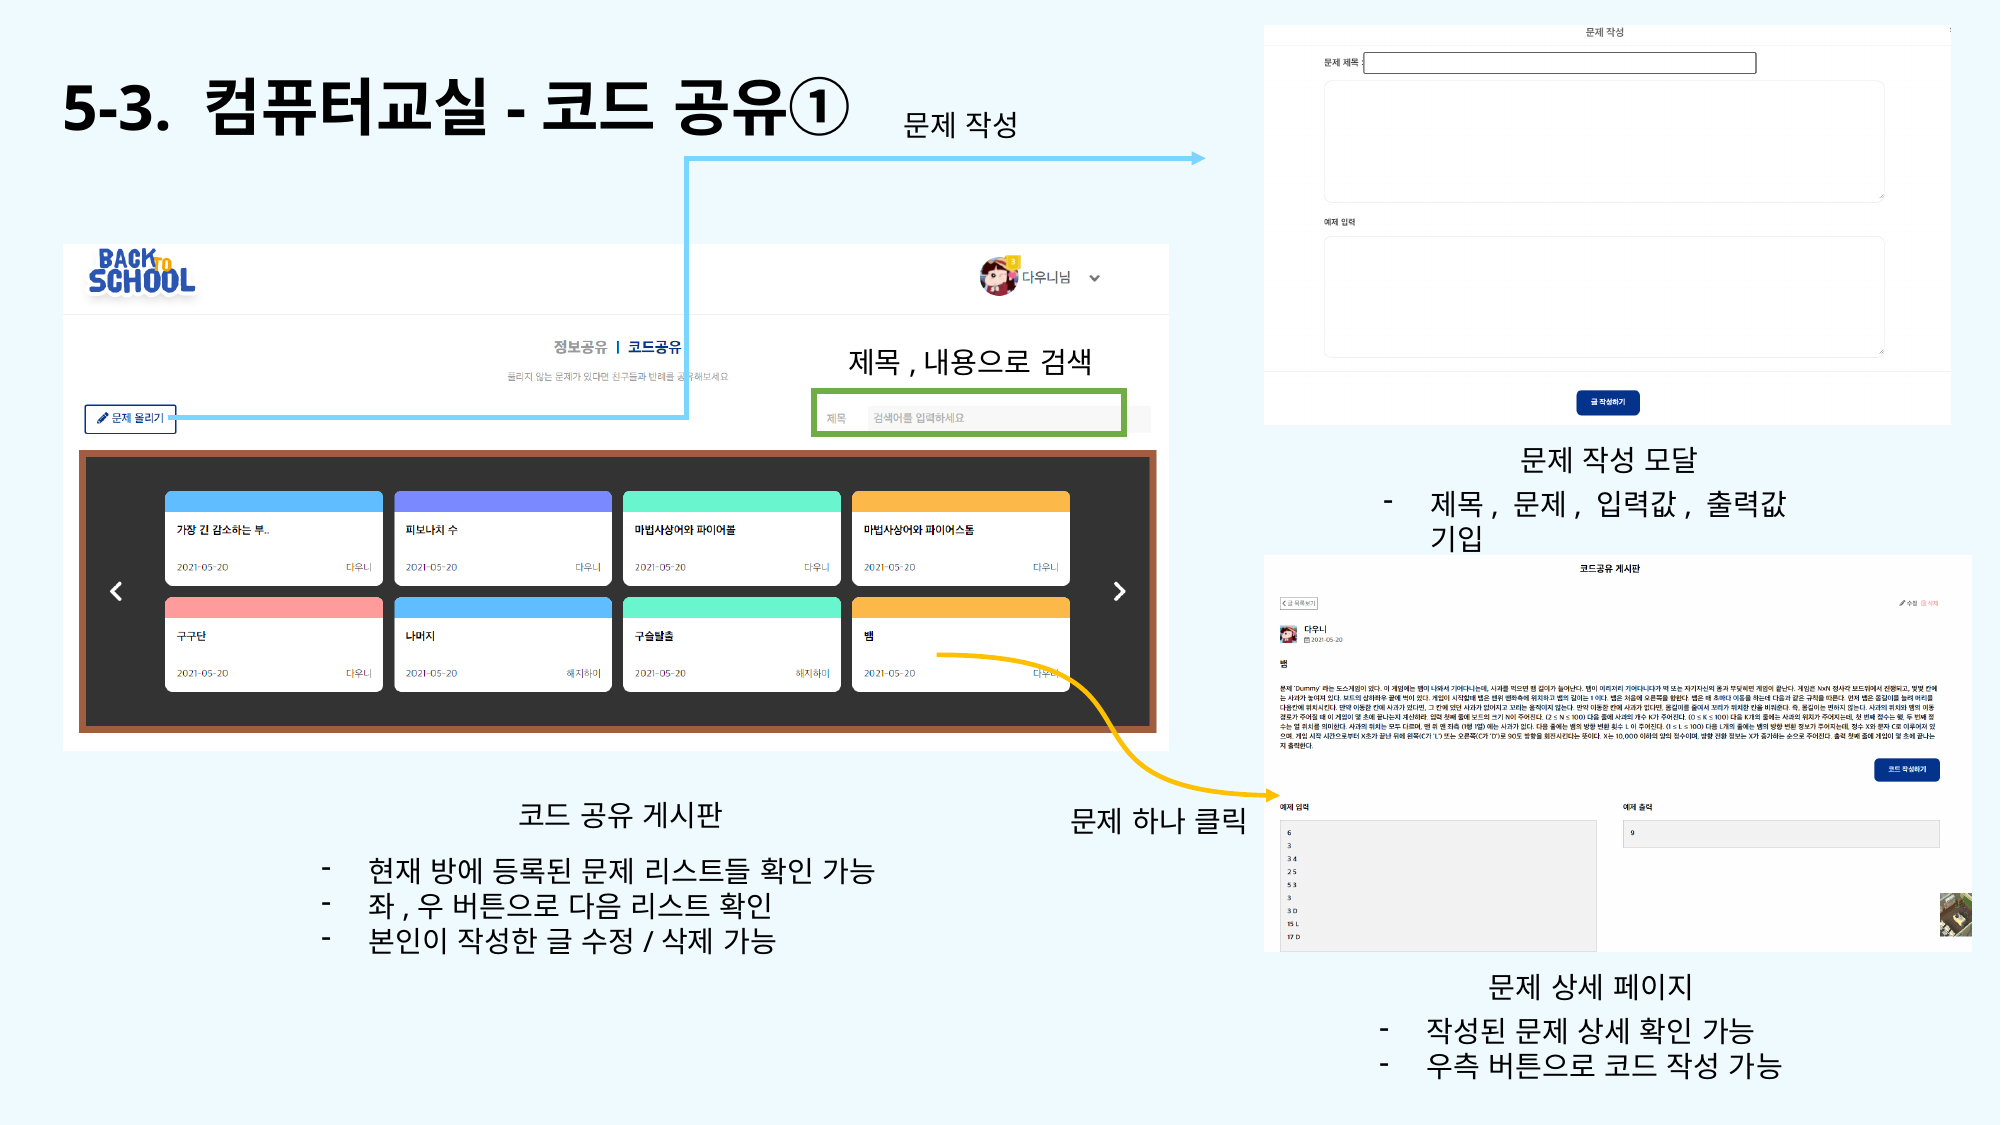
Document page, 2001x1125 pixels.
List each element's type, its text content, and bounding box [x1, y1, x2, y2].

text_box 문제 작성 [888, 100, 1169, 150]
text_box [167, 158, 1206, 418]
text_box 현재 방에 등록된 문제 리스트들 확인 가능 좌,우 버튼으로 다음 리스트 확인 본인이 작성한 글 수정/삭제 가능 [306, 845, 962, 966]
text_box 제목, 문제, 입력값, 출력값 기입 [1368, 478, 1838, 555]
text_box 5-3. 컴퓨터교실-코드 공유① [48, 60, 866, 151]
text_box 문제 상세 페이지 [1473, 961, 1767, 1012]
picture [1263, 555, 1972, 952]
text_box 문제 하나 클릭 [1055, 796, 1263, 846]
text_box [936, 654, 1281, 796]
text_box 문제 작성 모달 [1505, 435, 1799, 485]
picture [63, 244, 1169, 751]
text_box 작성된 문제 상세 확인 가능 우측 버튼으로 코드 작성 가능 [1364, 1006, 1933, 1092]
picture [1263, 25, 1951, 425]
text_box 코드 공유 게시판 [503, 789, 797, 840]
